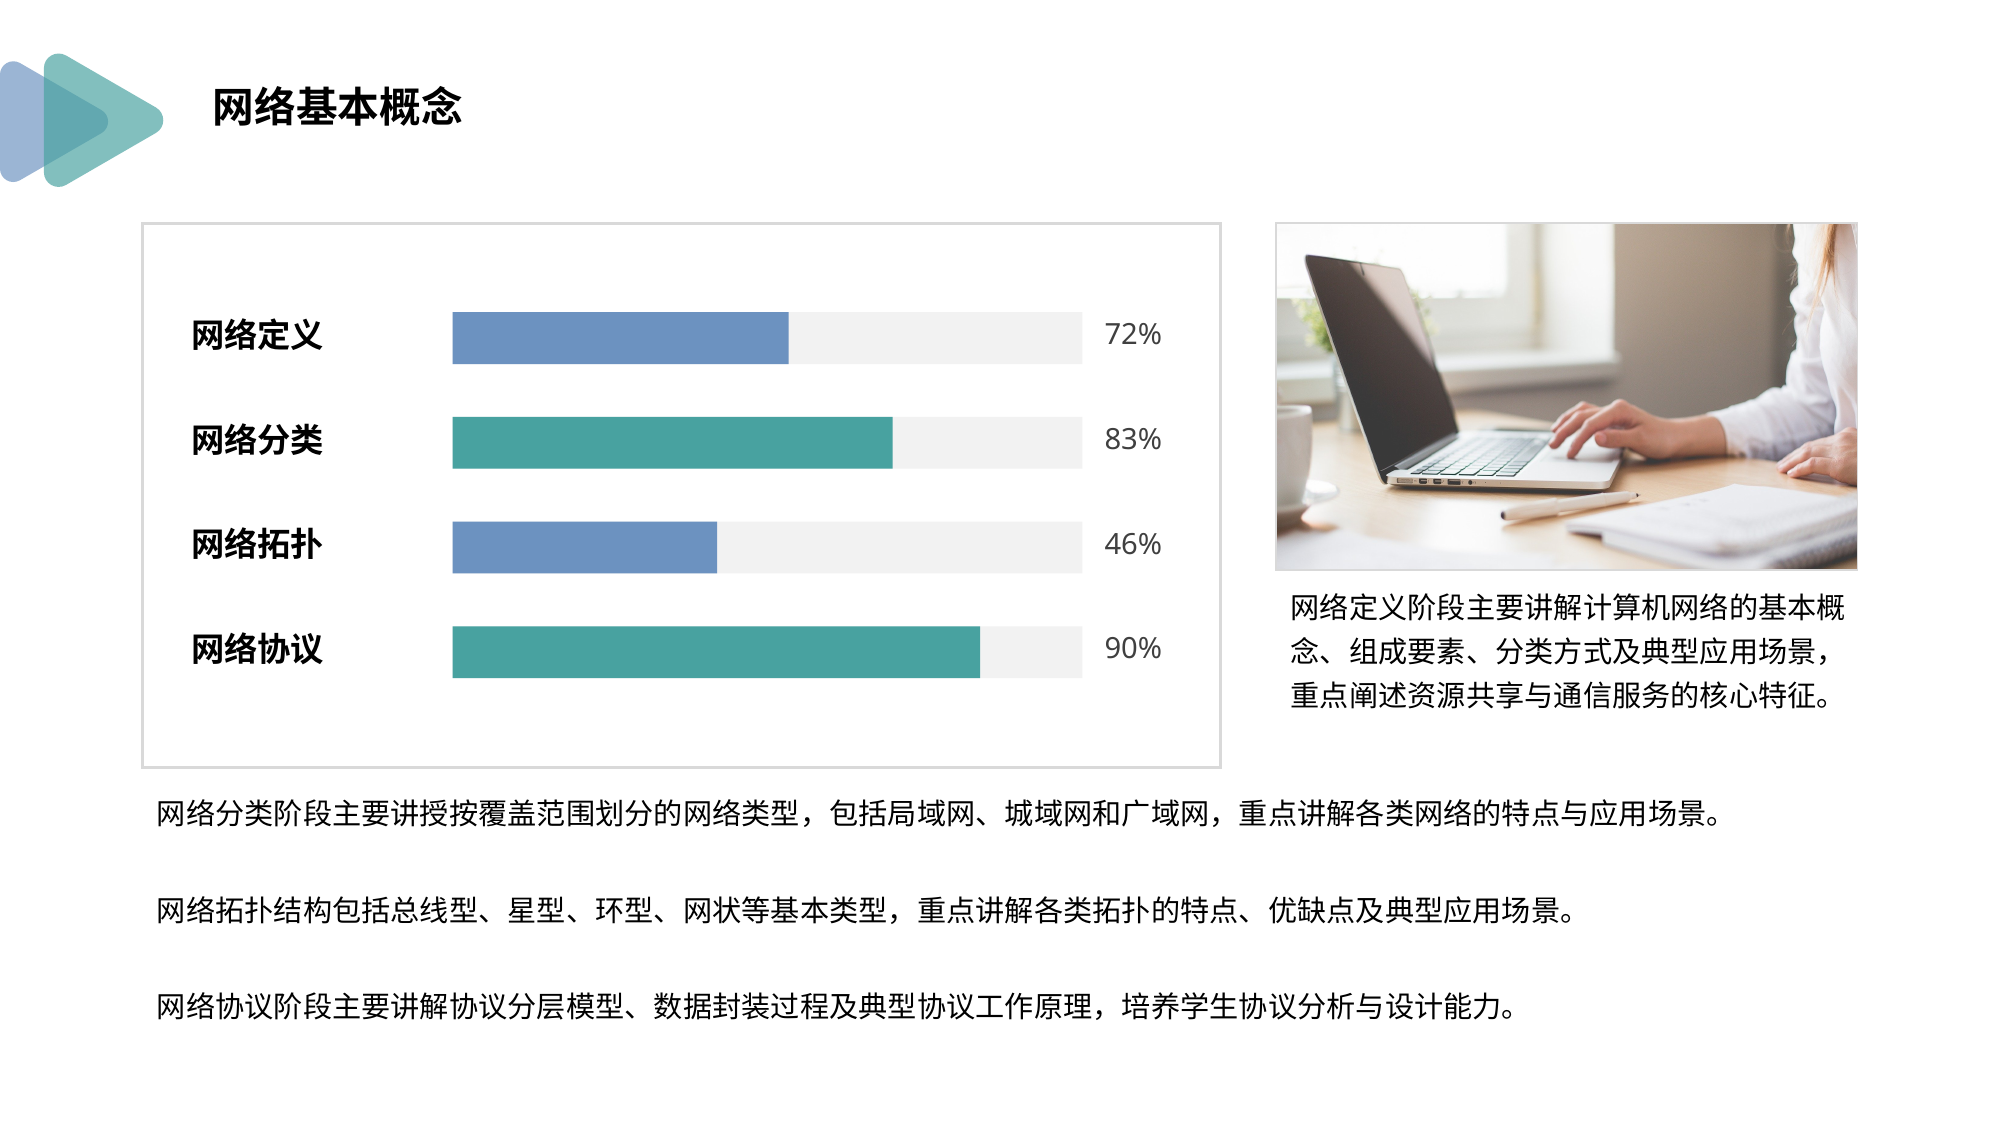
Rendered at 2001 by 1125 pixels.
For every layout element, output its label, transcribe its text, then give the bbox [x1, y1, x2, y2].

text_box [142, 223, 1224, 768]
text_box 网络拓扑结构包括总线型、星型、环型、网状等基本类型，重点讲解各类拓扑的特点、优缺点及典型应用场景。 [142, 866, 1894, 935]
text_box 网络分类阶段主要讲授按覆盖范围划分的网络类型，包括局域网、城域网和广域网，重点讲解各类网络的特点与应用场景。 [142, 770, 1894, 838]
text_box 网络协议阶段主要讲解协议分层模型、数据封装过程及典型协议工作原理，培养学生协议分析与设计能力。 [142, 963, 1894, 1031]
text_box 网络基本概念 [197, 73, 789, 139]
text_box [1275, 223, 1862, 630]
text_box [0, 49, 166, 191]
